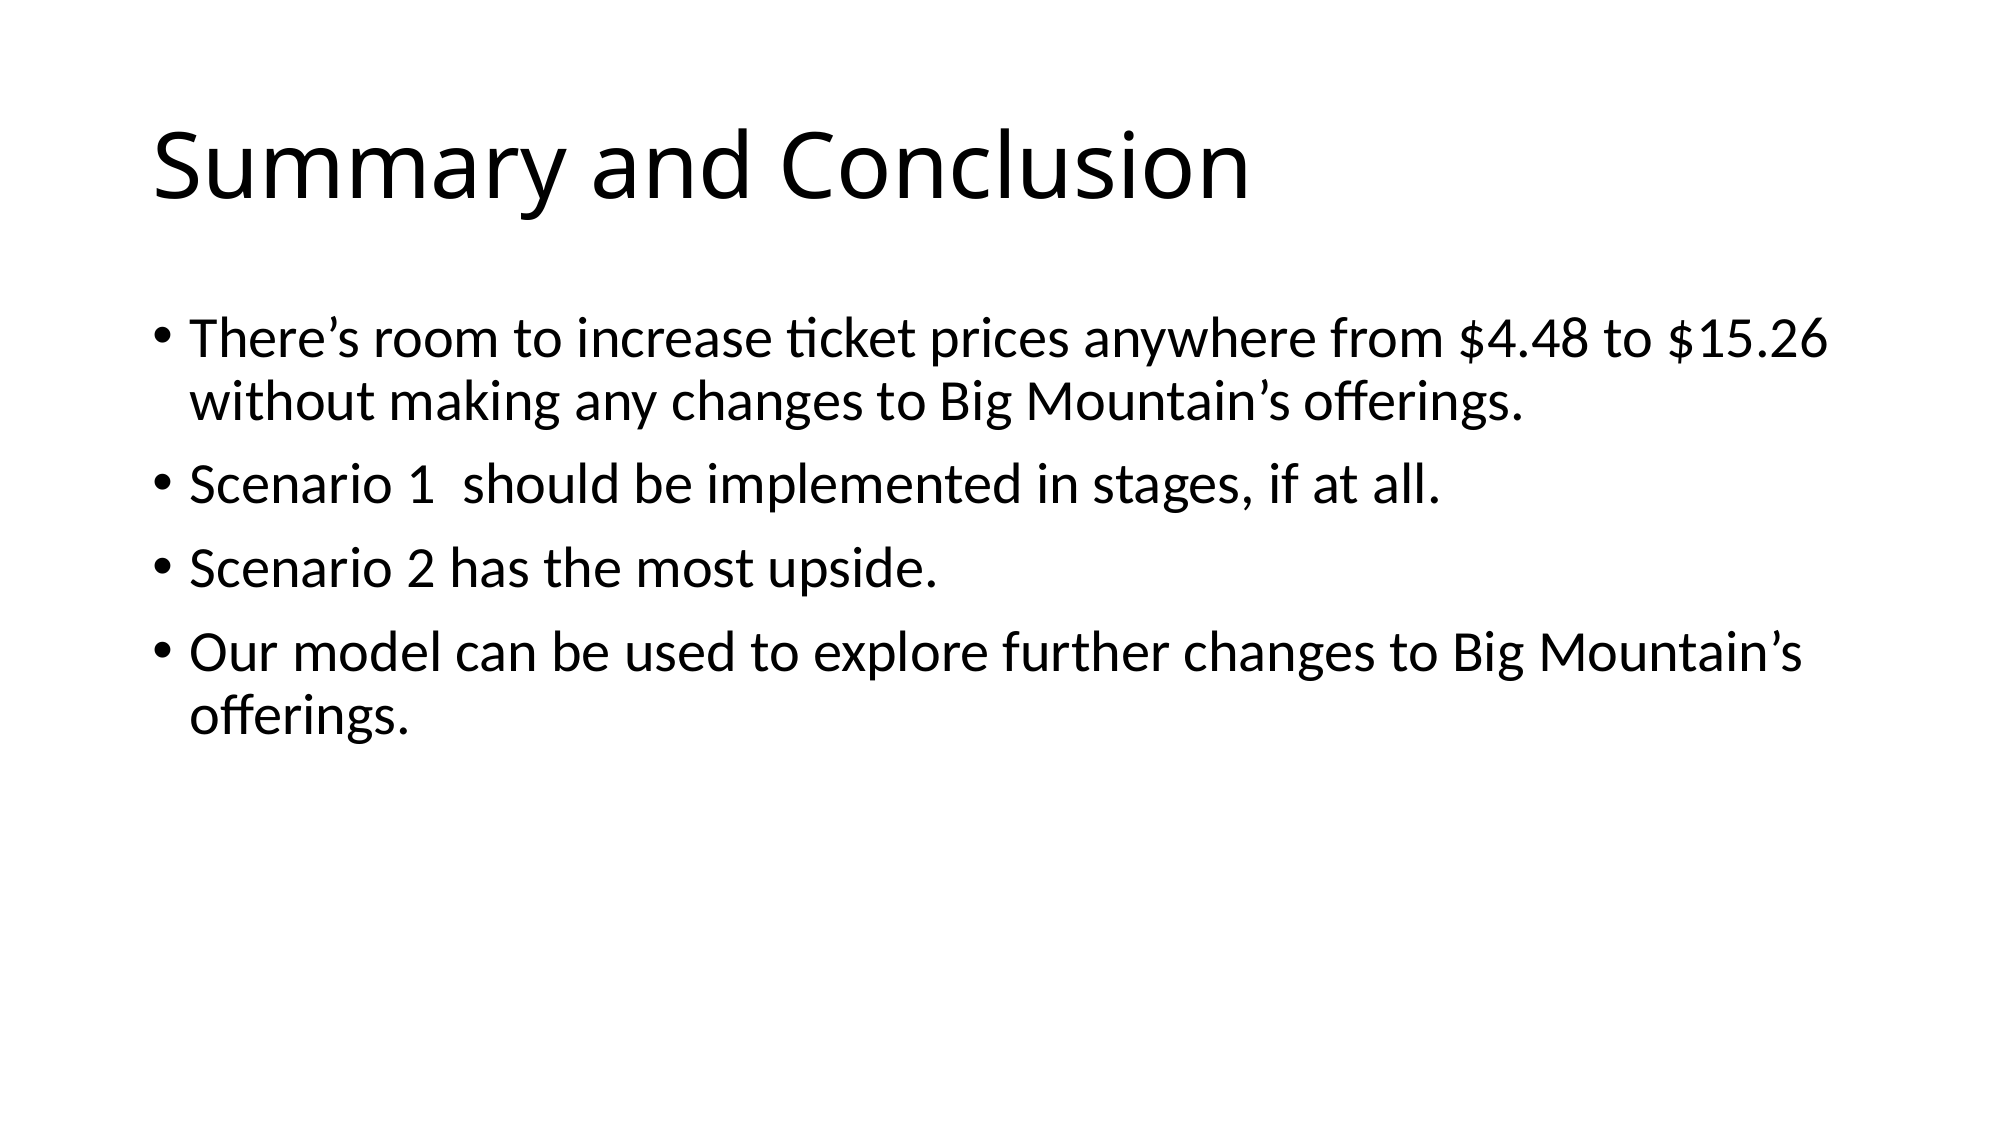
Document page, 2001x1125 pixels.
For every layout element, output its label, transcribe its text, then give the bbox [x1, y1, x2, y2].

title Summary and Conclusion [137, 59, 1863, 278]
list There’s room to increase ticket prices anywhere from $4.48 to $15.26 without making any changes to Big Mountain’s offerings. Scenario 1 should be implemented in stages, if at all. Scenario 2 has the most upside. Our model can be used to explore further changes to Big Mountain’s offerings. [137, 299, 1863, 1014]
